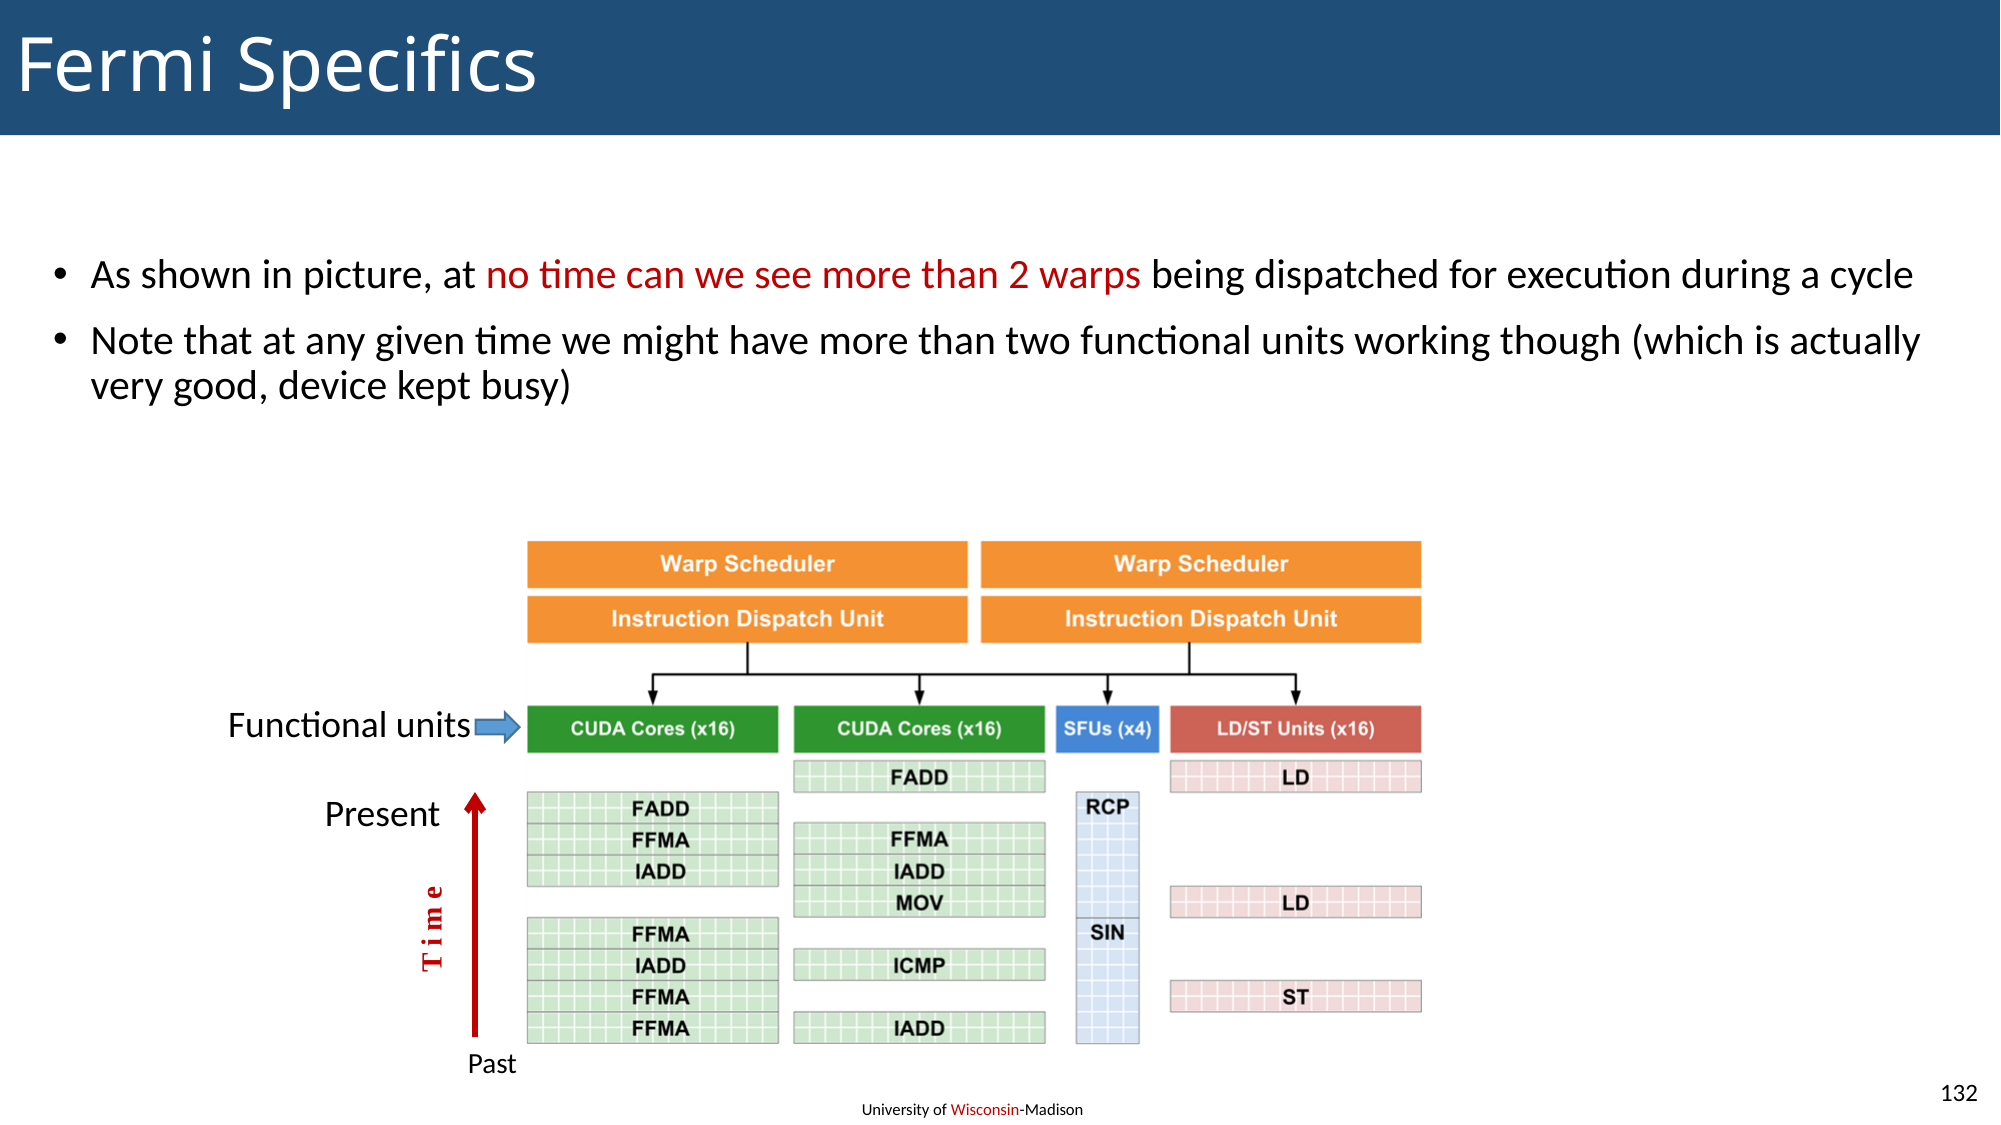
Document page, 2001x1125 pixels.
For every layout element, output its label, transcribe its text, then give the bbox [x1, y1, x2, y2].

text_box T i m e [405, 856, 455, 988]
picture [523, 537, 1425, 1047]
text_box Past [453, 1037, 533, 1088]
list As shown in picture, at no time can we see more than 2 warps being dispatched for execution during a cycle Note that at any given time we might have more than two functional units working though (which is actually very good, device kept busy) [38, 245, 1954, 1055]
slide_number 132 [1879, 1069, 1994, 1114]
title Fermi Specifics [0, 0, 2000, 136]
text_box Present [310, 781, 456, 842]
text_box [163, 692, 520, 753]
